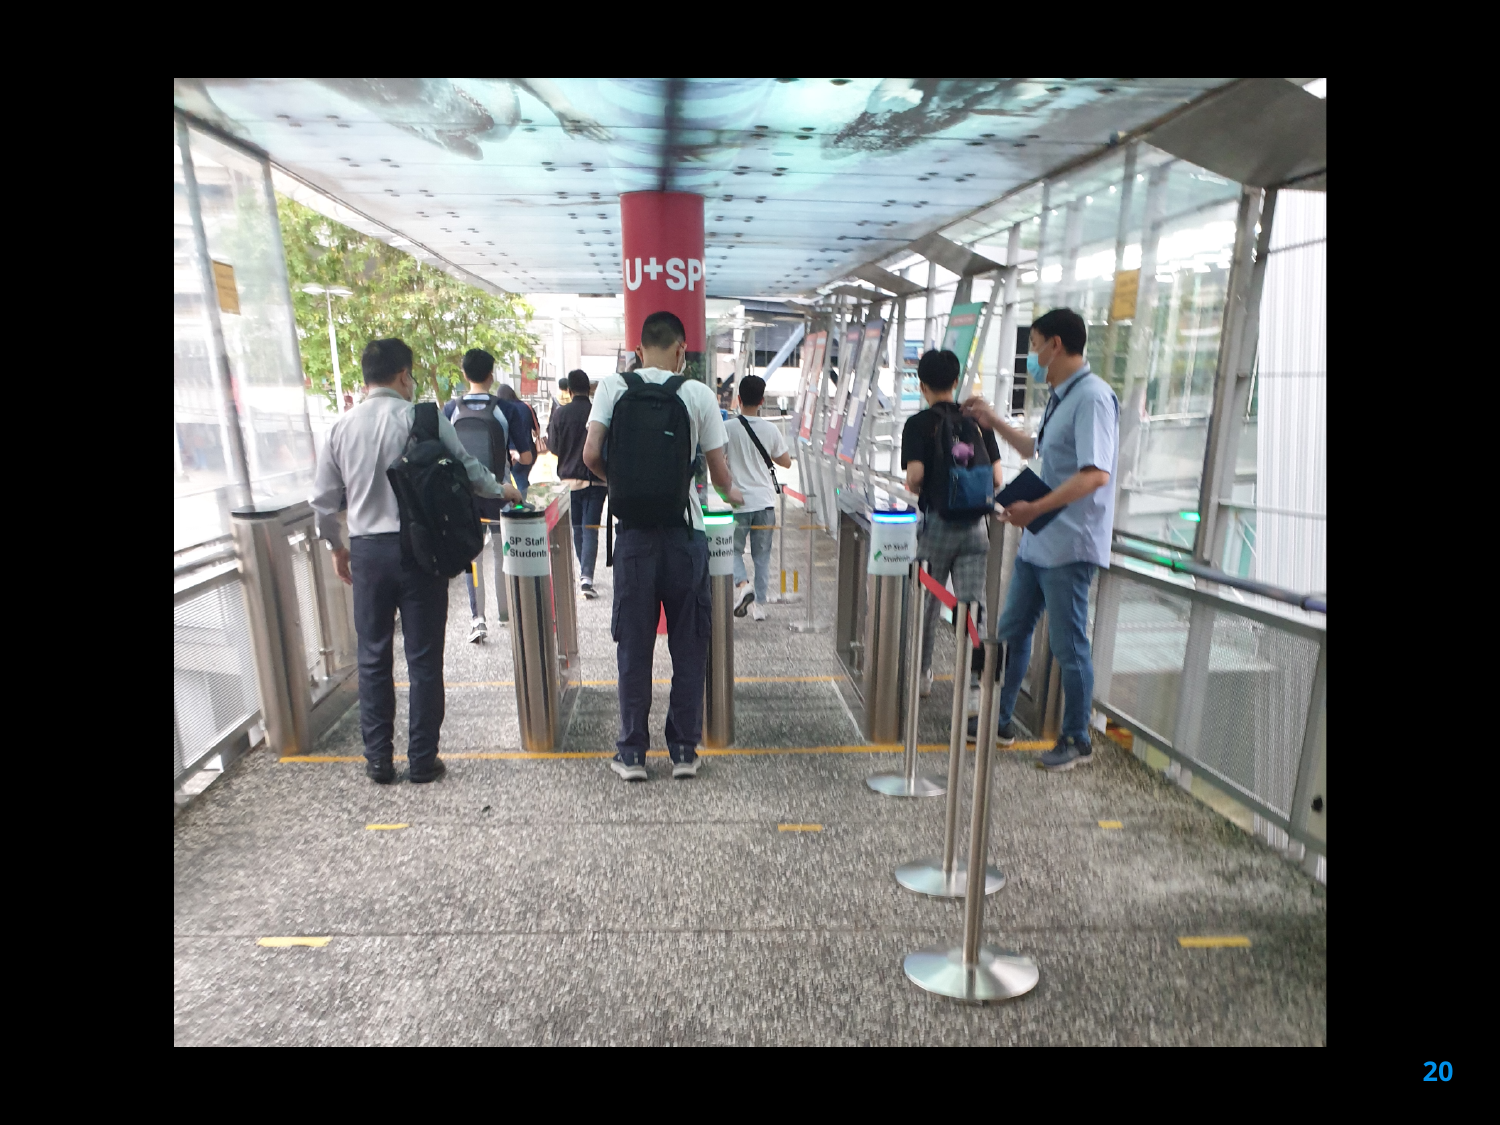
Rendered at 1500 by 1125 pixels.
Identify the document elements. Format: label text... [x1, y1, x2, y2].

picture [175, 0, 1327, 1125]
slide_number 20 [1378, 1038, 1469, 1125]
